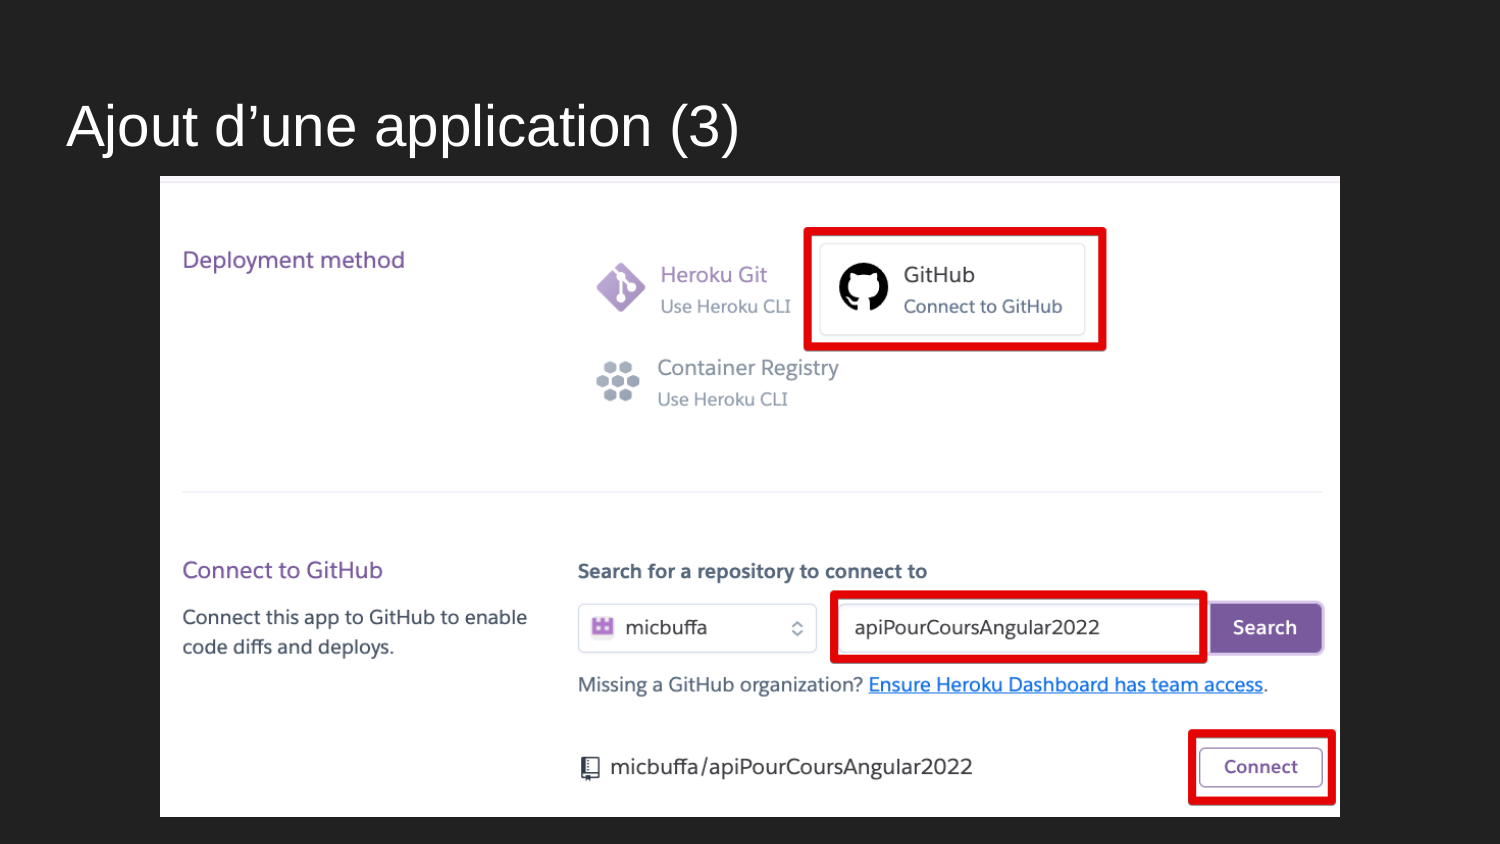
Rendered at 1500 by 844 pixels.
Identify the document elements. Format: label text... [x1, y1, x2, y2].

picture [160, 176, 1340, 817]
title Ajout d’une application (3) [51, 72, 1449, 167]
